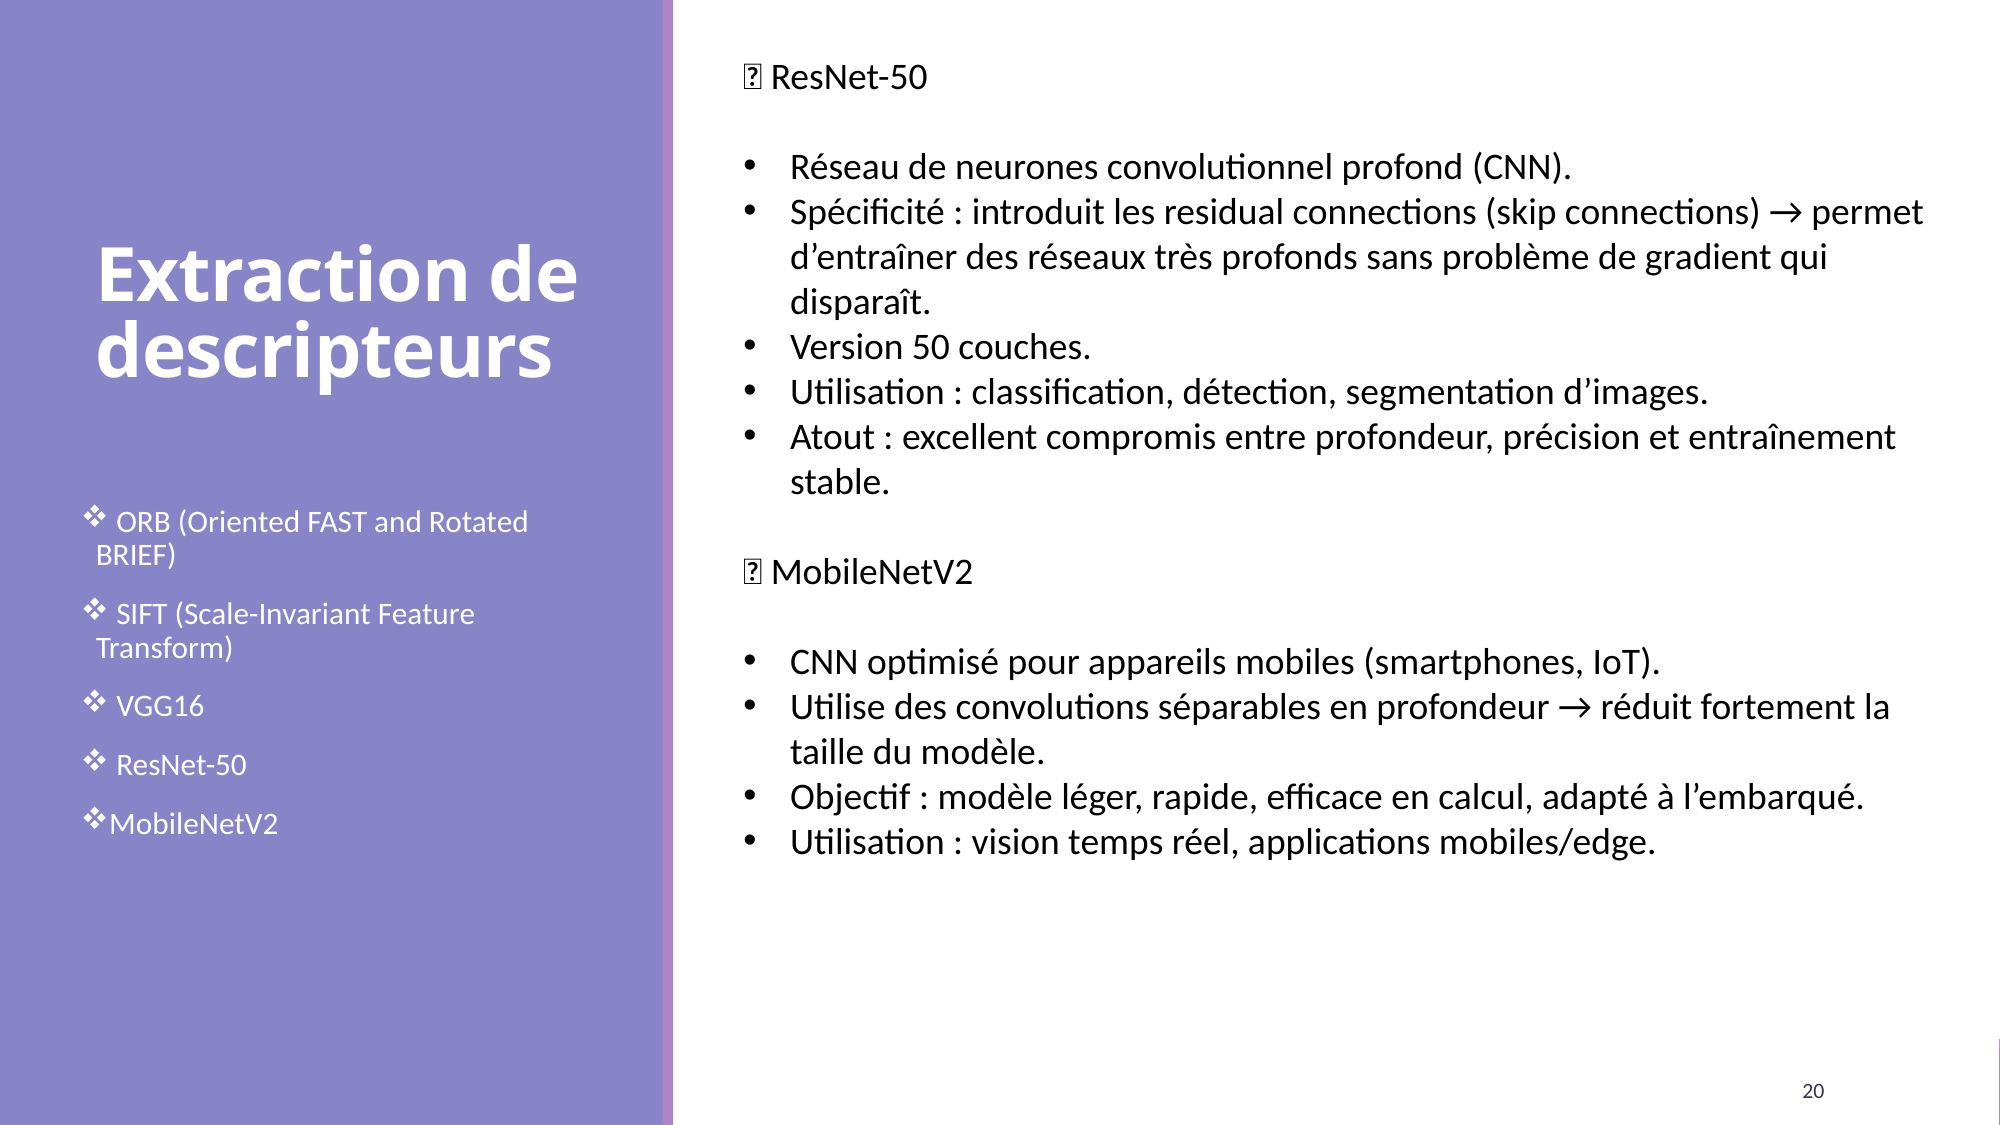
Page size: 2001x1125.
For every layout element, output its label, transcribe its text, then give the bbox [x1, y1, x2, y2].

text_box 🔹 ResNet-50 Réseau de neurones convolutionnel profond (CNN). Spécificité : introduit les residual connections (skip connections) → permet d’entraîner des réseaux très profonds sans problème de gradient qui disparaît. Version 50 couches. Utilisation : classification, détection, segmentation d’images. Atout : excellent compromis entre profondeur, précision et entraînement stable. 🔹 MobileNetV2 CNN optimisé pour appareils mobiles (smartphones, IoT). Utilise des convolutions séparables en profondeur → réduit fortement la taille du modèle. Objectif : modèle léger, rapide, efficace en calcul, adapté à l’embarqué. Utilisation : vision temps réel, applications mobiles/edge. [728, 44, 1962, 870]
text_box [661, 296, 674, 1125]
text_box [661, 0, 674, 282]
text_box Extraction de descripteurs [80, 84, 636, 401]
slide_number 20 [1624, 1059, 1840, 1120]
text_box [0, 0, 661, 1125]
text_box ORB (Oriented FAST and Rotated BRIEF) SIFT (Scale-Invariant Feature Transform) VGG16 ResNet-50 MobileNetV2 [80, 435, 587, 983]
text_box [674, 0, 2000, 1125]
